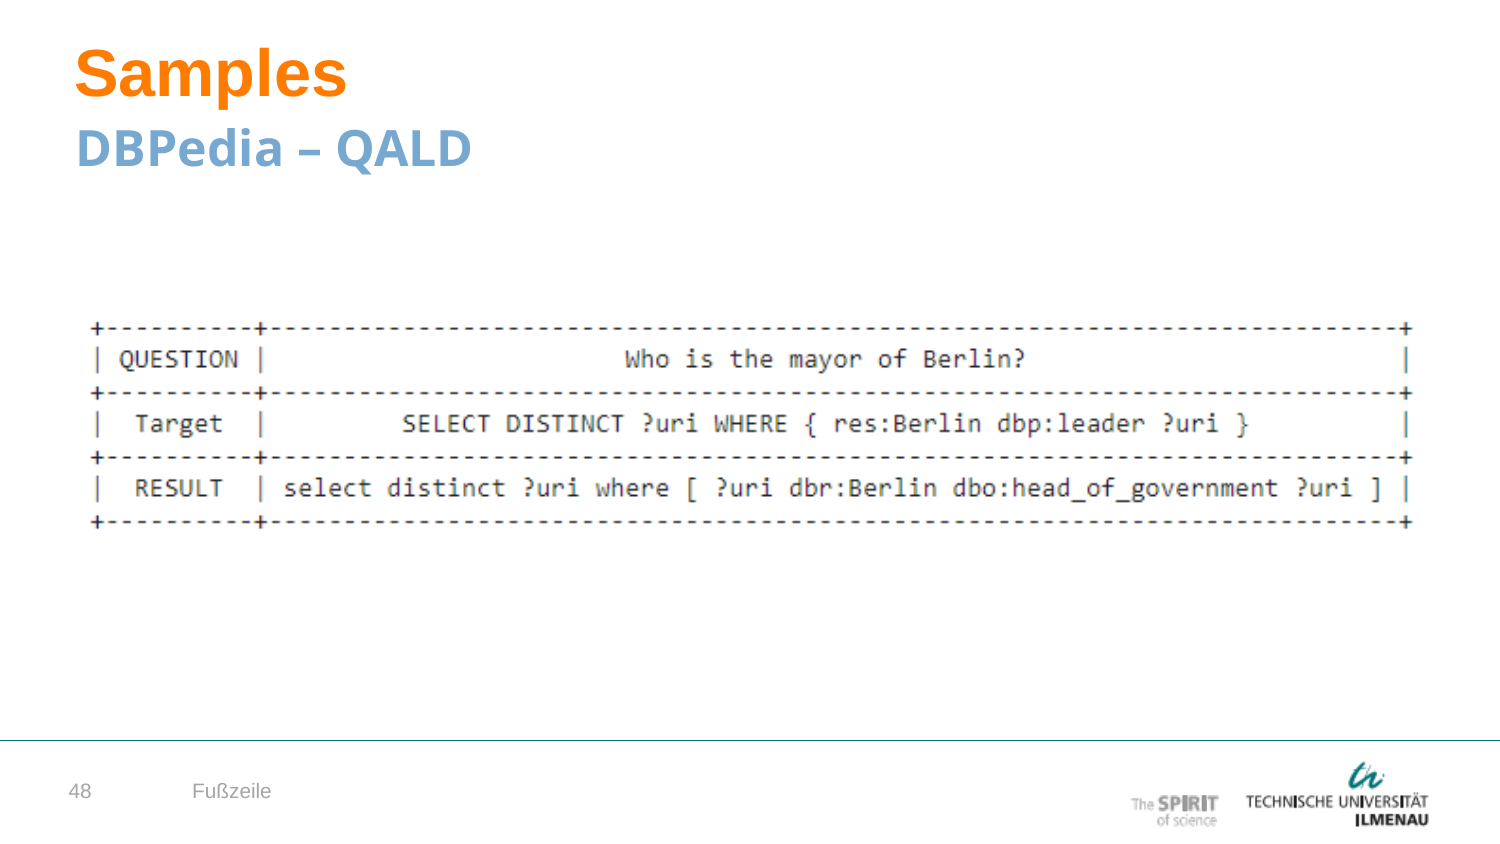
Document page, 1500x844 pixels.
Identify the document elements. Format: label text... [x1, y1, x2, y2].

list DBPedia – QALD [75, 123, 1426, 234]
list Samples [74, 38, 1424, 124]
footer Fußzeile [176, 767, 1068, 813]
slide_number 48 [68, 767, 176, 813]
picture [82, 313, 1419, 531]
